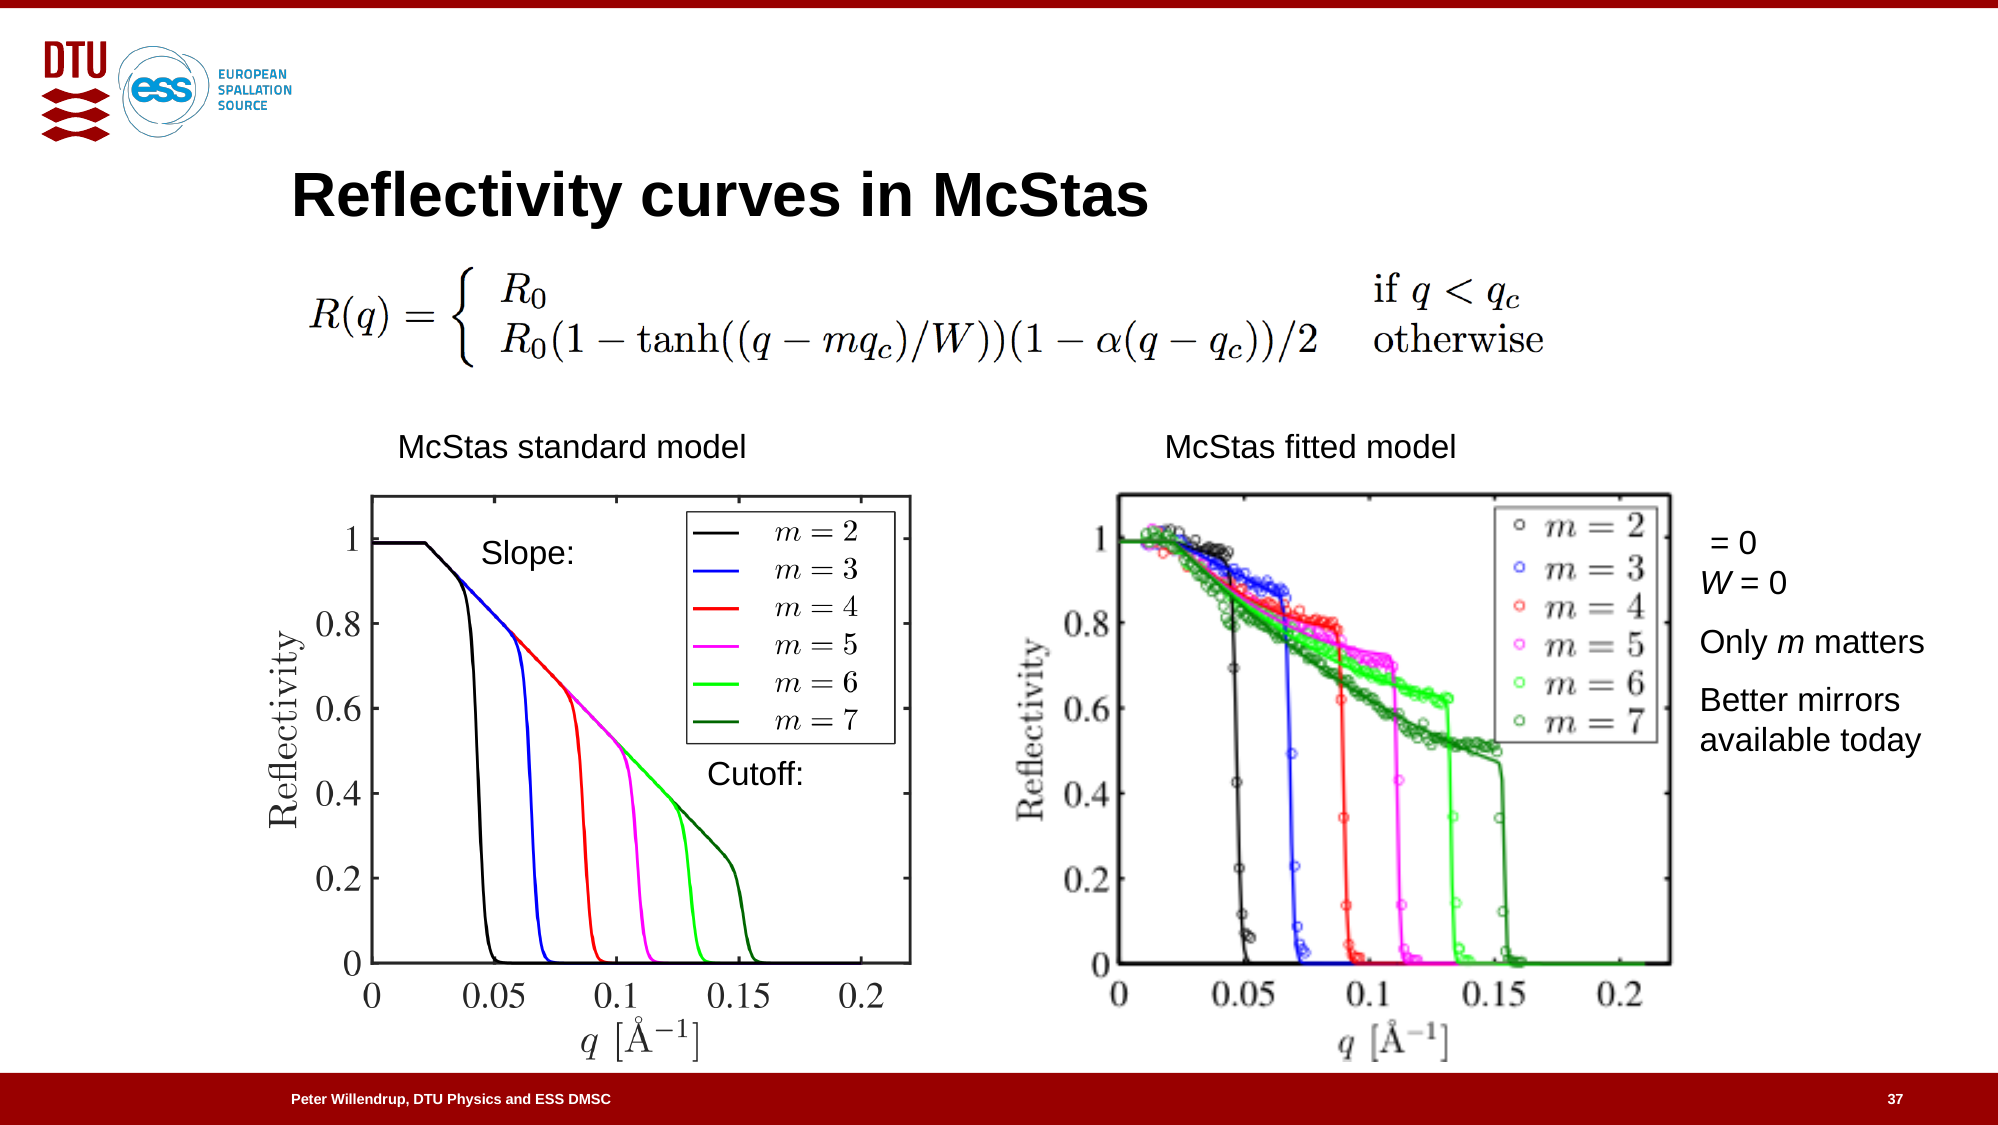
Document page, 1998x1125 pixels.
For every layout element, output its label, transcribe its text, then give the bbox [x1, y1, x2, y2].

slide_number 37 [1886, 1088, 1909, 1110]
picture [267, 494, 912, 1064]
text_box McStas standard model [397, 424, 870, 465]
picture [290, 250, 1566, 378]
title Reflectivity curves in McStas [290, 69, 1820, 230]
picture [110, 41, 299, 142]
picture [1010, 483, 1681, 1062]
text_box McStas fitted model [1164, 424, 1637, 465]
